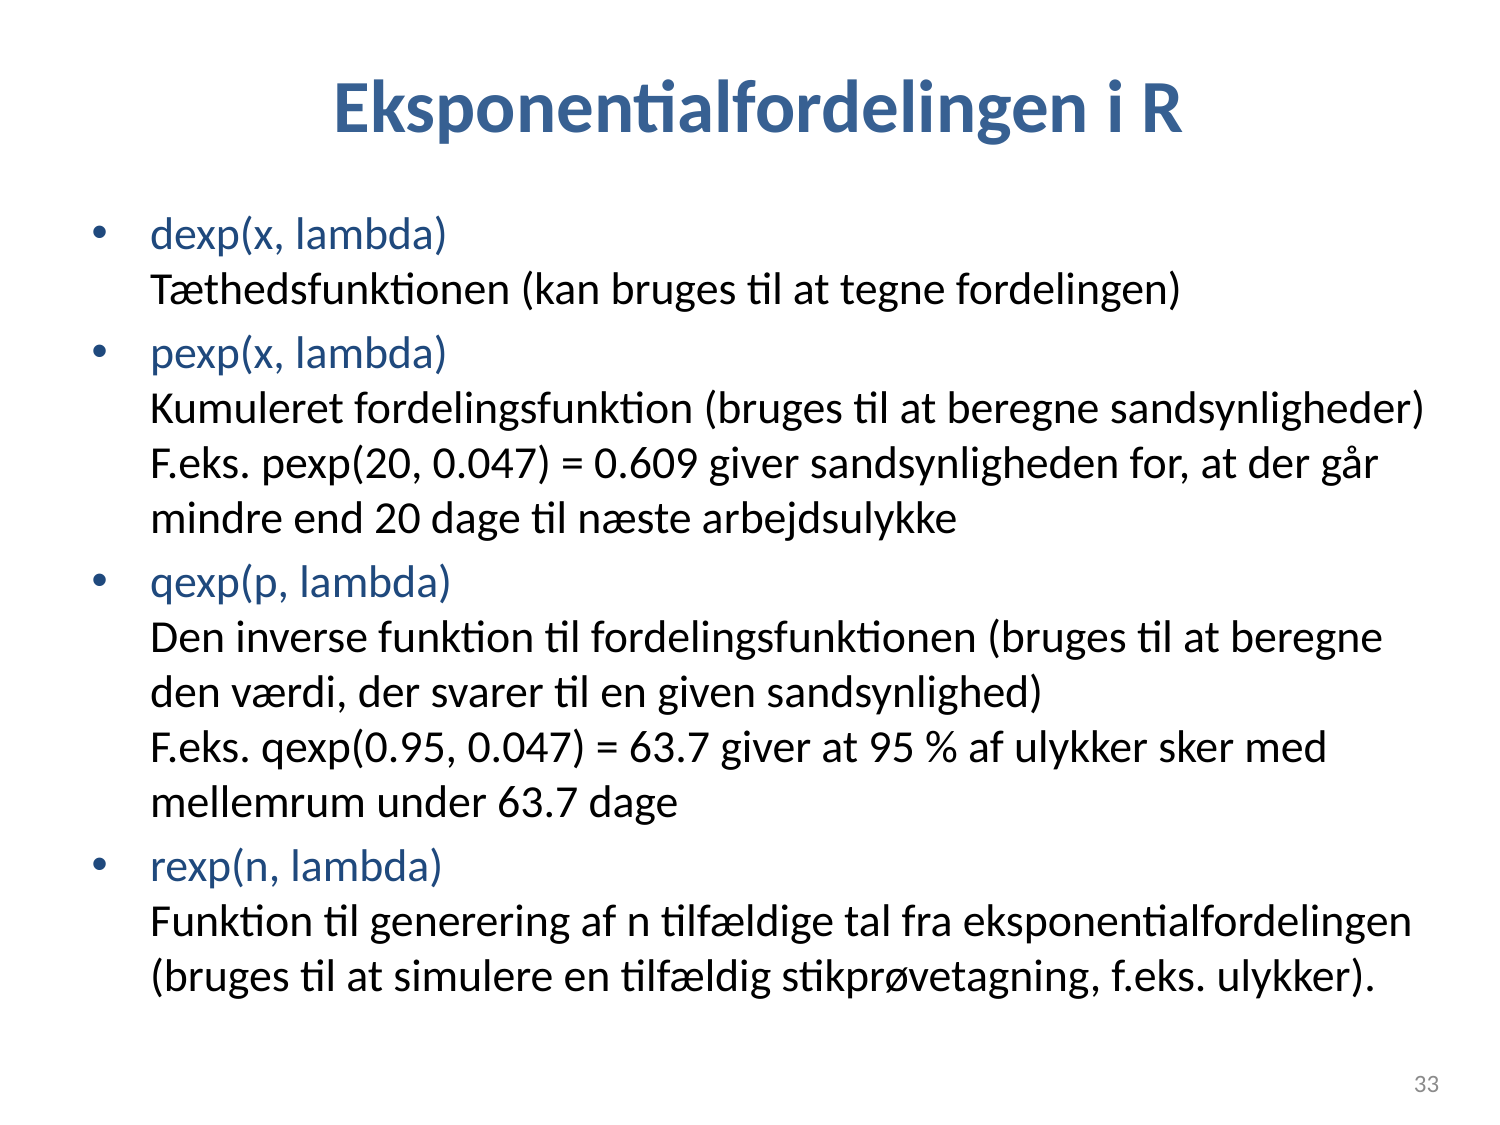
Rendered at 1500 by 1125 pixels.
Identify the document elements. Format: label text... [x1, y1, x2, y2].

title Eksponentialfordelingen i R [76, 45, 1459, 161]
list dexp(x, lambda) Tæthedsfunktionen (kan bruges til at tegne fordelingen) pexp(x, lambda) Kumuleret fordelingsfunktion (bruges til at beregne sandsynligheder) F.eks. pexp(20, 0.047) = 0.609 giver sandsynligheden for, at der går mindre end 20 dage til næste arbejdsulykke qexp(p, lambda) Den inverse funktion til fordelingsfunktionen (bruges til at beregne den værdi, der svarer til en given sandsynlighed) F.eks. qexp(0.95, 0.047) = 63.7 giver at 95 % af ulykker sker med mellemrum under 63.7 dage rexp(n, lambda) Funktion til generering af n tilfældige tal fra eksponentialfordelingen (bruges til at simulere en tilfældig stikprøvetagning, f.eks. ulykker). [76, 196, 1459, 1106]
slide_number 33 [1104, 1058, 1455, 1107]
